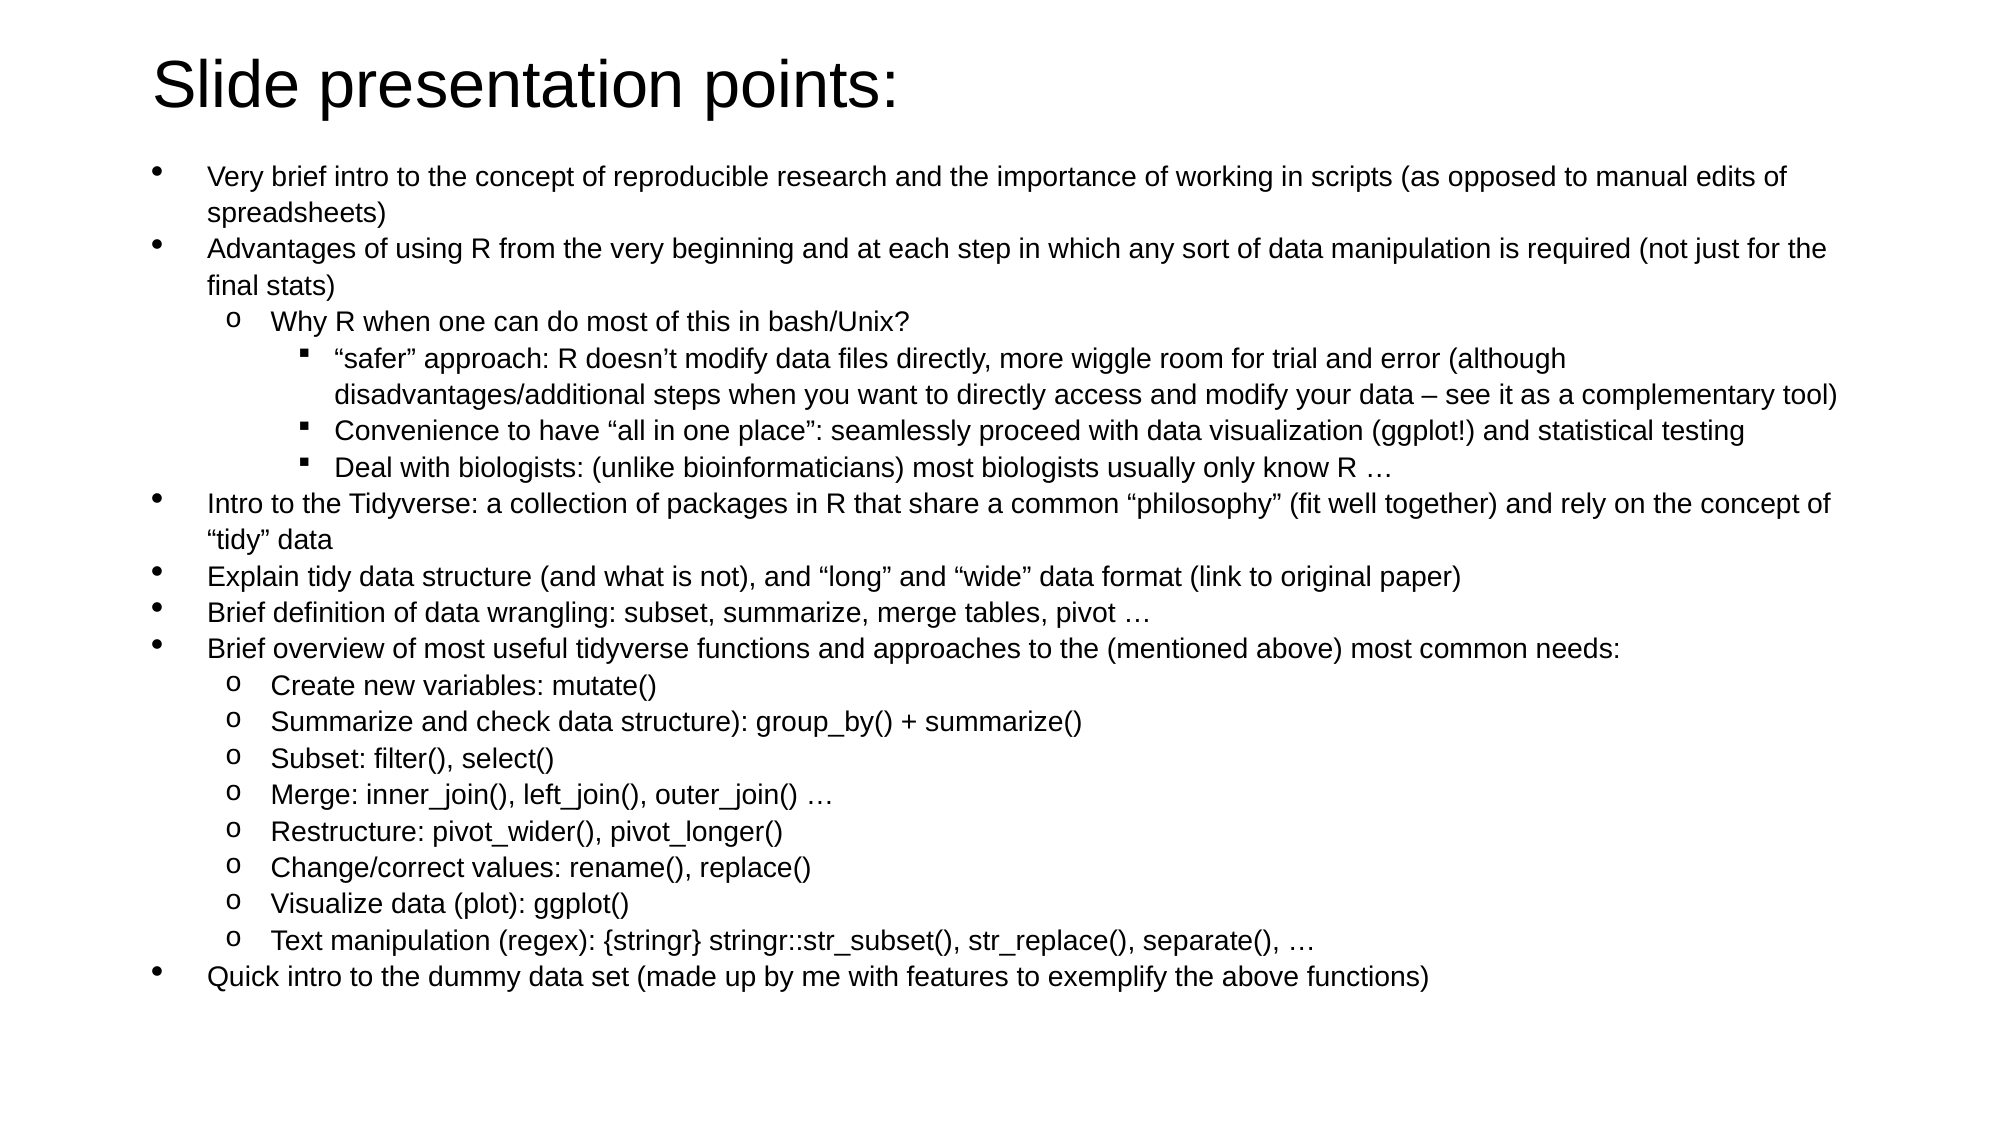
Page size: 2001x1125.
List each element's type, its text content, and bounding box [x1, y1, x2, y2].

list Very brief intro to the concept of reproducible research and the importance of working in scripts (as opposed to manual edits of spreadsheets) Advantages of using R from the very beginning and at each step in which any sort of data manipulation is required (not just for the final stats) Why R when one can do most of this in bash/Unix? “safer” approach: R doesn’t modify data files directly, more wiggle room for trial and error (although disadvantages/additional steps when you want to directly access and modify your data – see it as a complementary tool) Convenience to have “all in one place”: seamlessly proceed with data visualization (ggplot!) and statistical testing Deal with biologists: (unlike bioinformaticians) most biologists usually only know R … Intro to the Tidyverse: a collection of packages in R that share a common “philosophy” (fit well together) and rely on the concept of “tidy” data Explain tidy data structure (and what is not), and “long” and “wide” data format (link to original paper) Brief definition of data wrangling: subset, summarize, merge tables, pivot … Brief overview of most useful tidyverse functions and approaches to the (mentioned above) most common needs: Create new variables: mutate() Summarize and check data structure): group_by() + summarize() Subset: filter(), select() Merge: inner_join(), left_join(), outer_join() … Restructure: pivot_wider(), pivot_longer() Change/correct values: rename(), replace() Visualize data (plot): ggplot() Text manipulation (regex): {stringr} stringr::str_subset(), str_replace(), separate(), … Quick intro to the dummy data set (made up by me with features to exemplify the above functions) [137, 147, 1863, 1014]
title Slide presentation points: [137, 59, 1863, 112]
